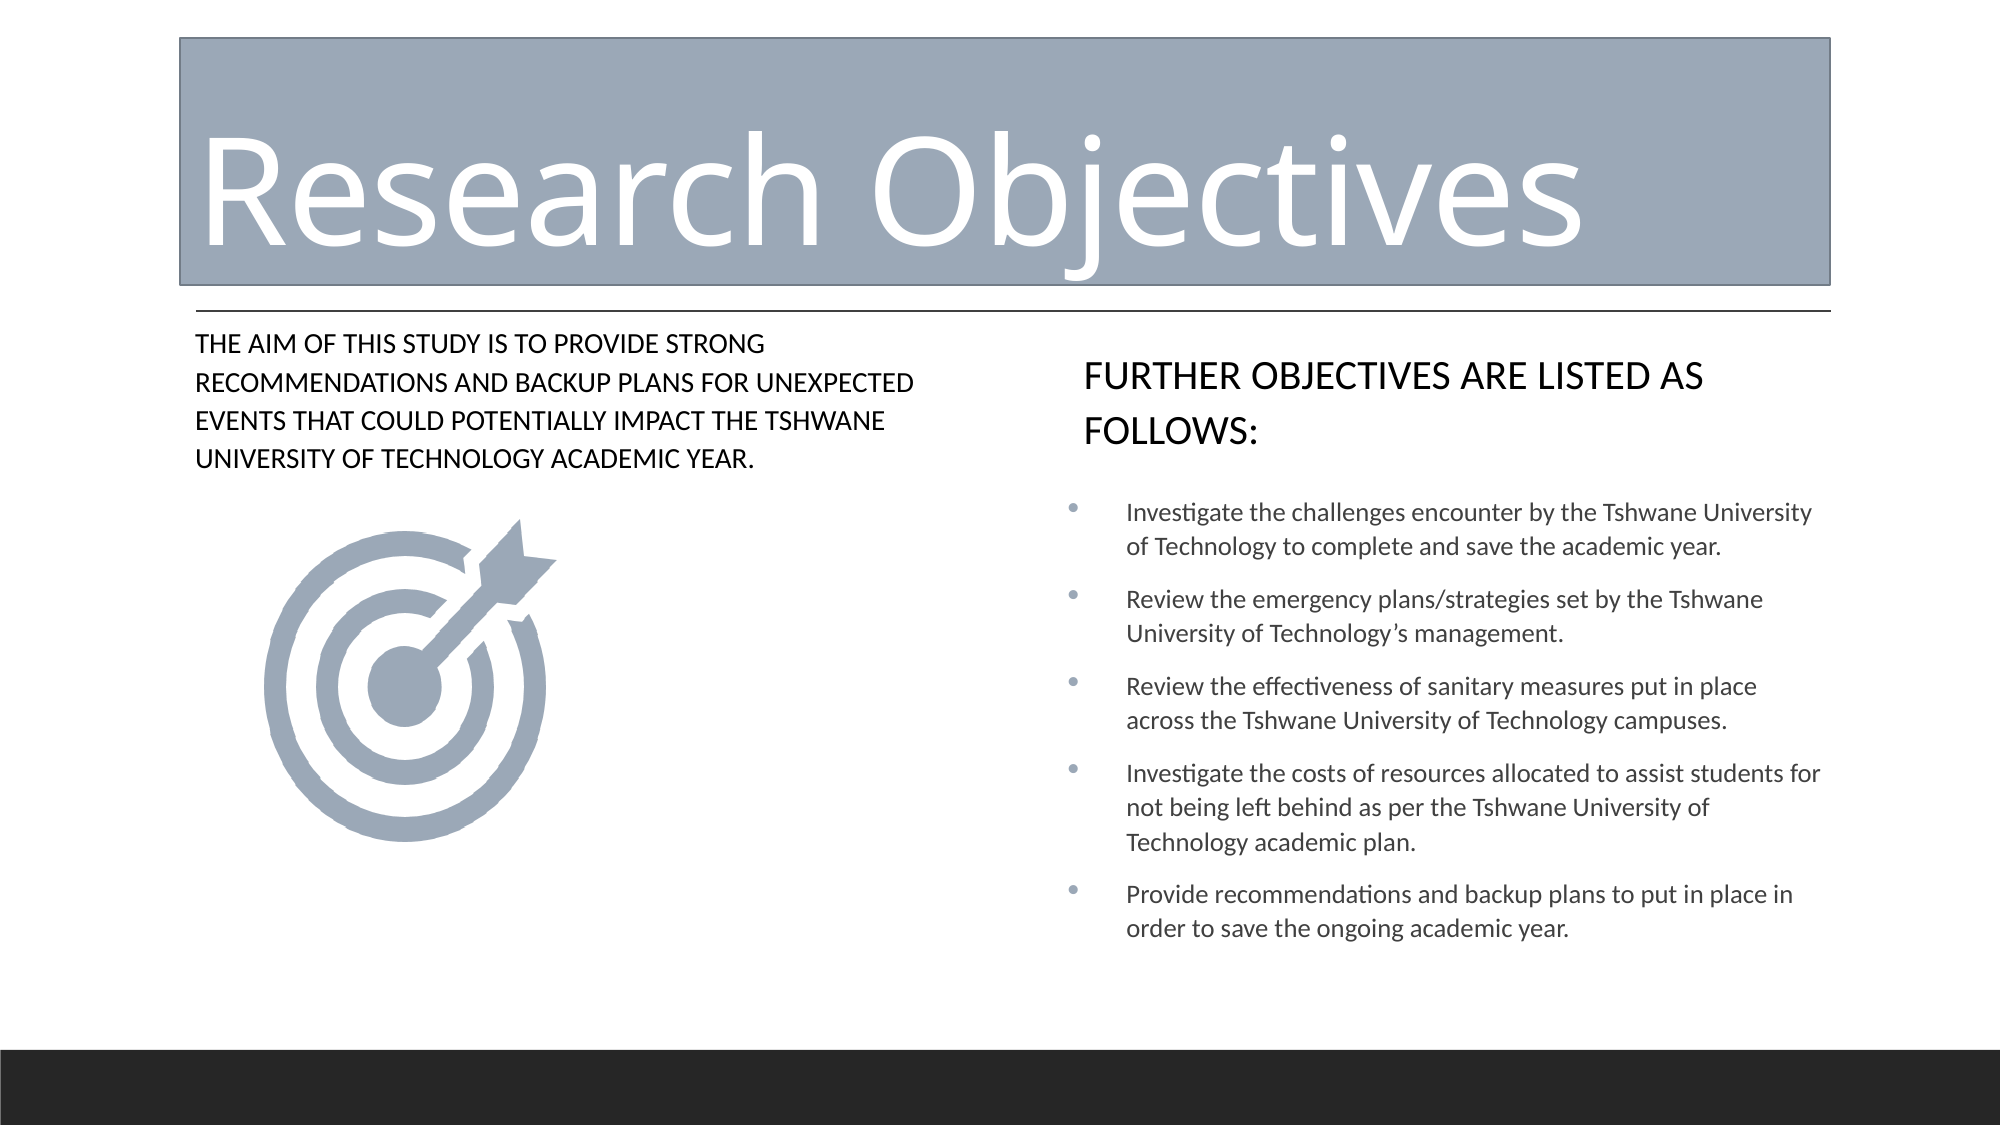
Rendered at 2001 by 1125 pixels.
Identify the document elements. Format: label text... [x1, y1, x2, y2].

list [231, 484, 589, 878]
list Investigate the challenges encounter by the Tshwane University of Technology to complete and save the academic year. Review the emergency plans/strategies set by the Tshwane University of Technology’s management. Review the effectiveness of sanitary measures put in place across the Tshwane University of Technology campuses. Investigate the costs of resources allocated to assist students for not being left behind as per the Tshwane University of Technology academic plan. Provide recommendations and backup plans to put in place in order to save the ongoing academic year. [1068, 485, 1830, 963]
title Research Objectives [179, 37, 1831, 286]
list The aim of this study is to provide strong recommendations and backup plans for unexpected events that could potentially impact the Tshwane University of Technology academic year. [180, 337, 942, 459]
list Further objectives are listed as follows: [1068, 337, 1830, 459]
